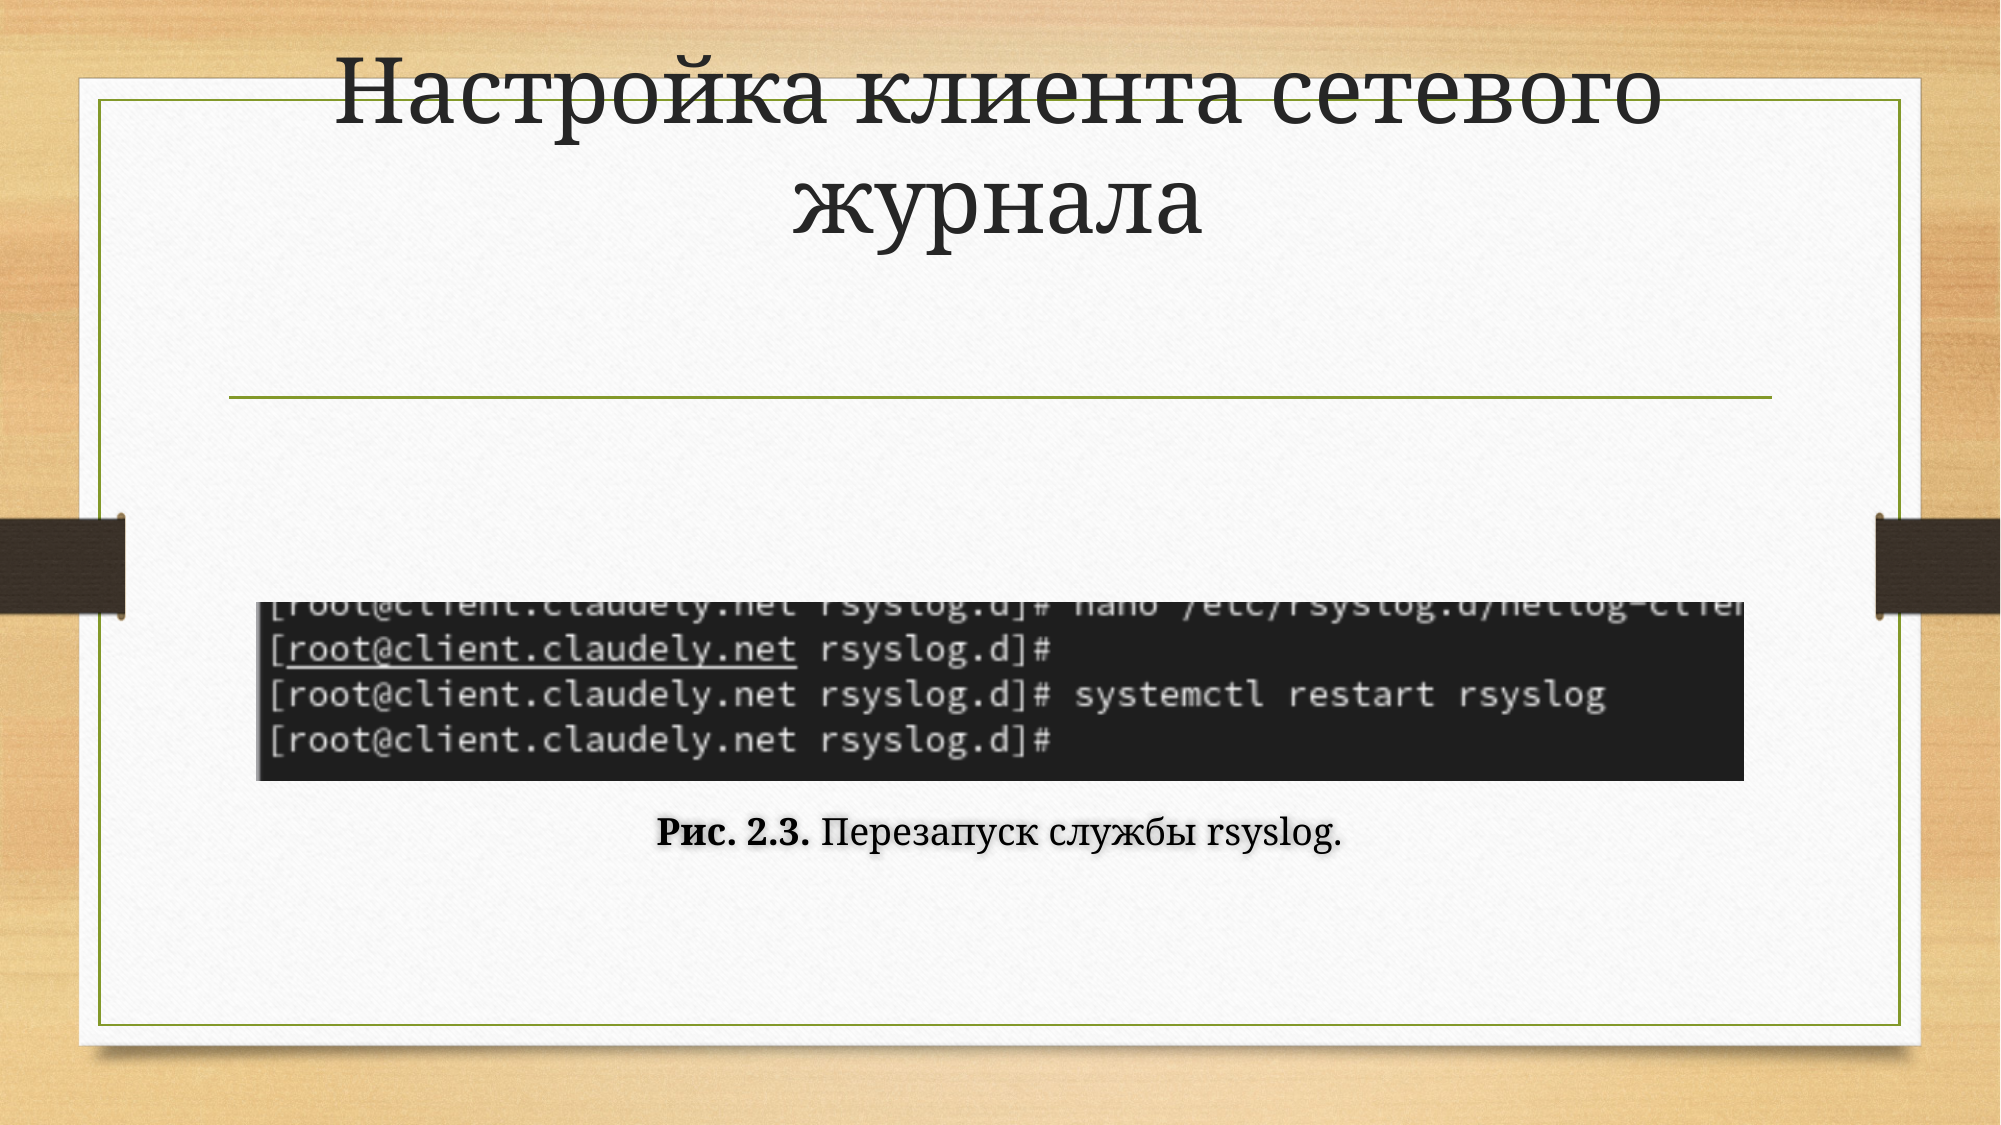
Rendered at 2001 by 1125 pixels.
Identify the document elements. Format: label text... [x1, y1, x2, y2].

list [256, 602, 1744, 781]
text_box Рис. 2.3. Перезапуск службы rsyslog. [29, 783, 1971, 878]
picture [0, 0, 2001, 1125]
title Настройка клиента сетевого журнала [132, 62, 1868, 222]
